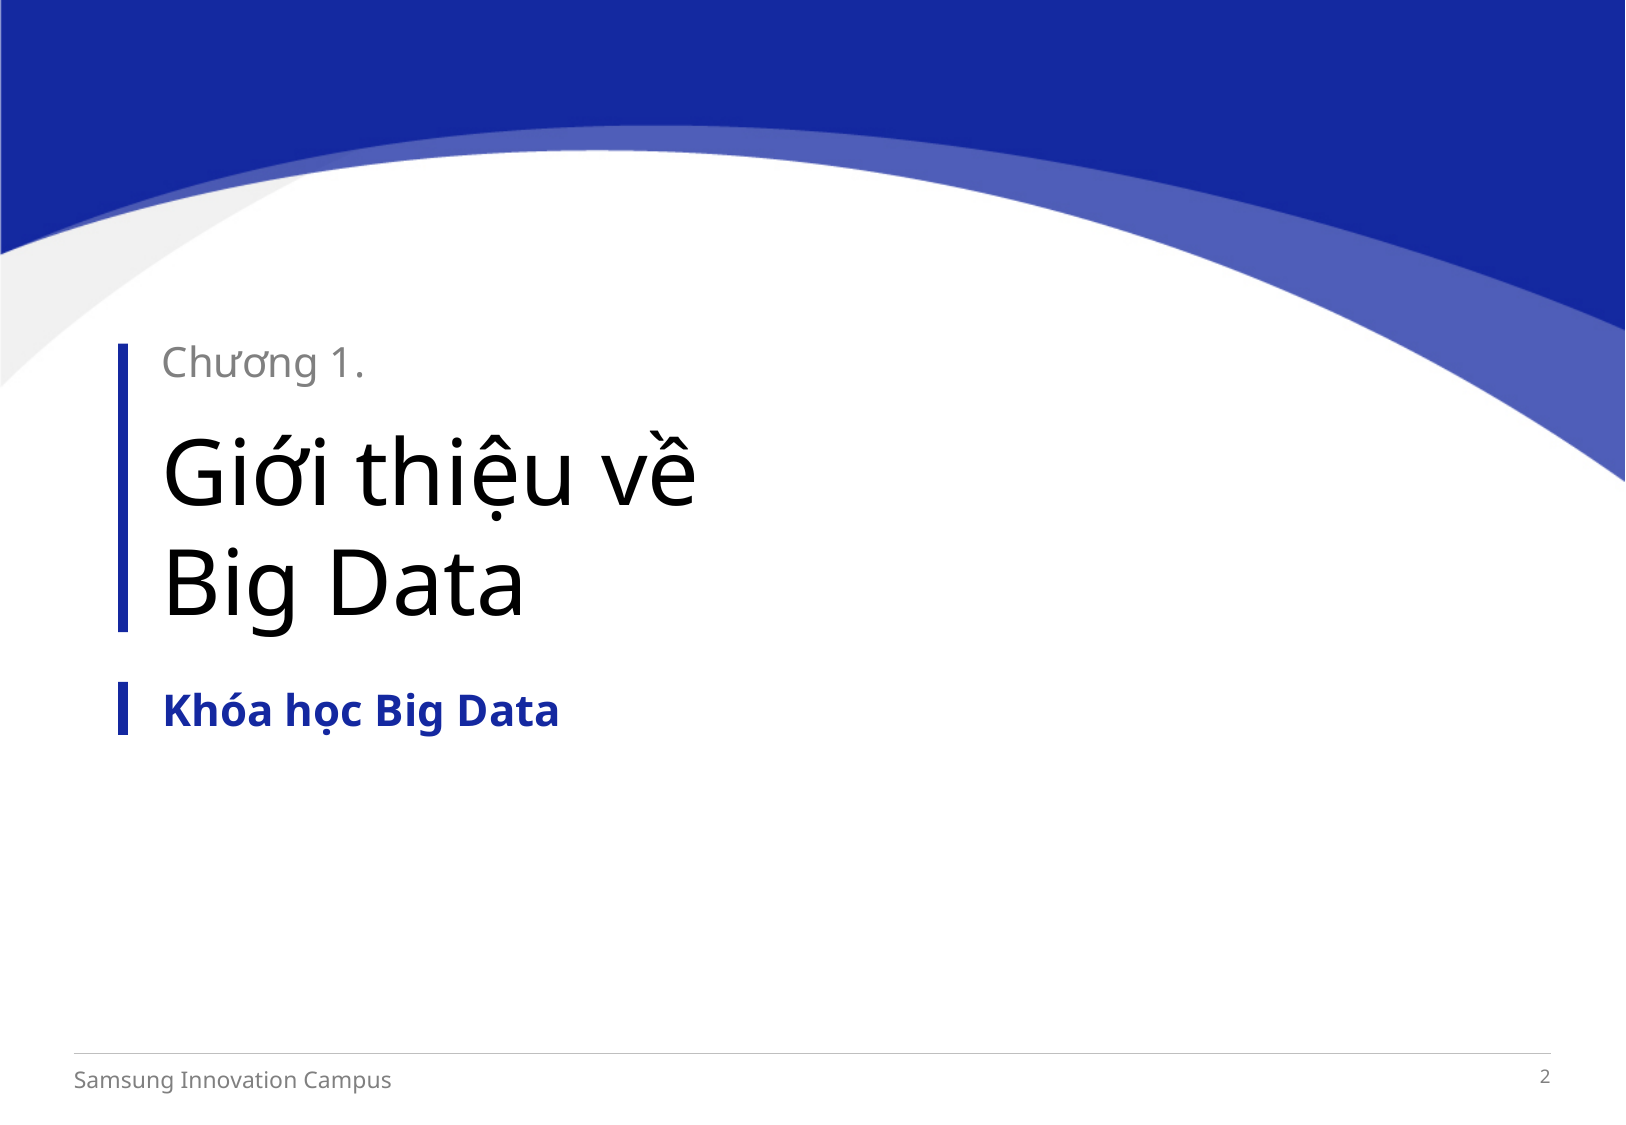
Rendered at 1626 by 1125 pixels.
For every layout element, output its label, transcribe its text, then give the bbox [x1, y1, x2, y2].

picture [0, 0, 1625, 1125]
list Chương 1. [161, 339, 1061, 390]
list Giới thiệu về Big Data [161, 414, 826, 633]
